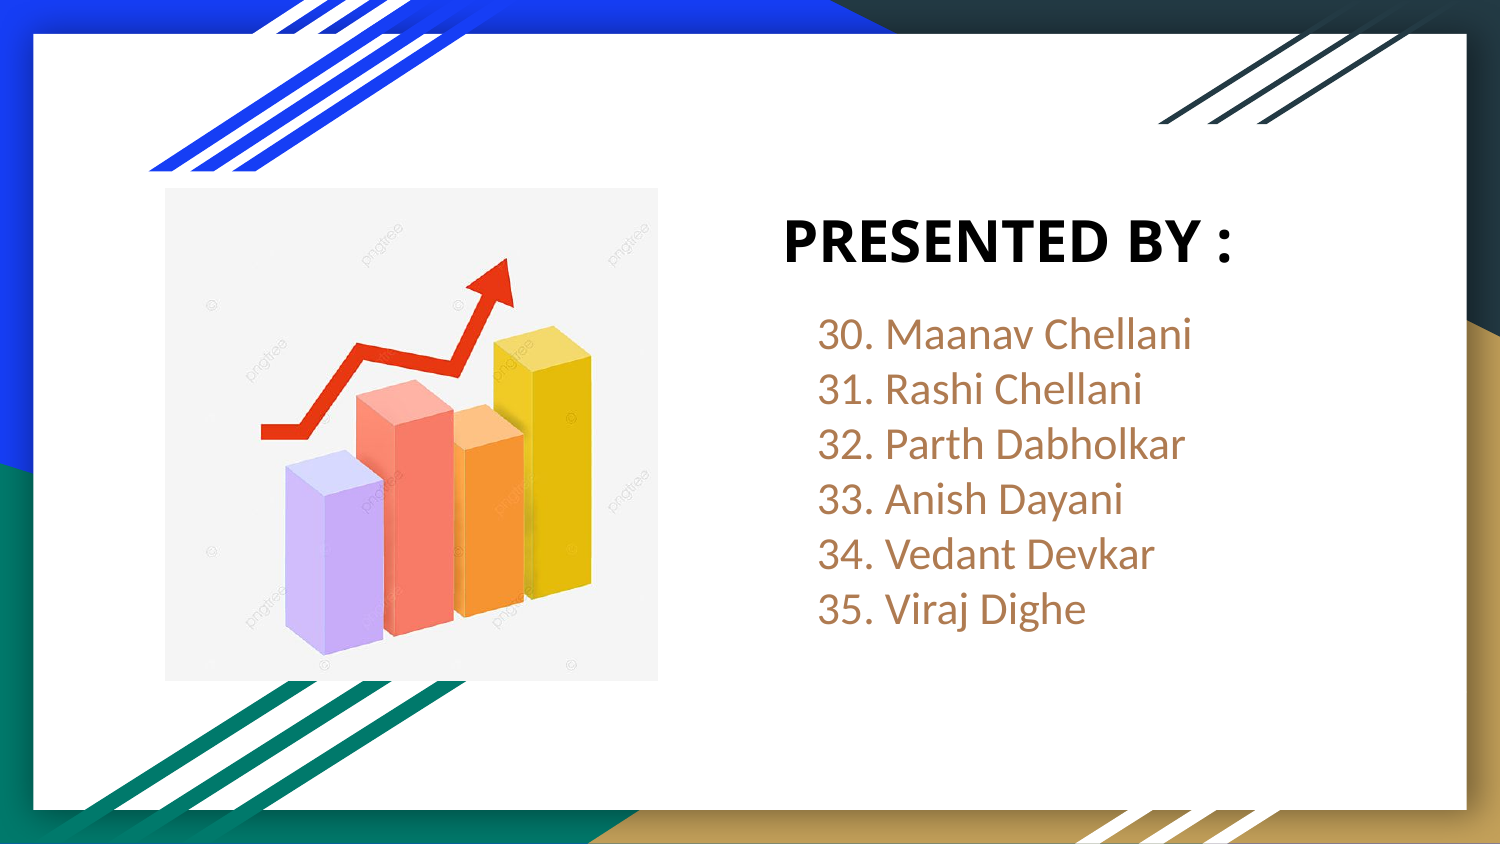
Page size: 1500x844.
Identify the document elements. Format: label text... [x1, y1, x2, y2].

title PRESENTED BY : [665, 189, 1349, 289]
subtitle 30. Maanav Chellani 31. Rashi Chellani 32. Parth Dabholkar 33. Anish Dayani 34. Vedant Devkar 35. Viraj Dighe [801, 288, 1450, 627]
picture [165, 188, 658, 681]
